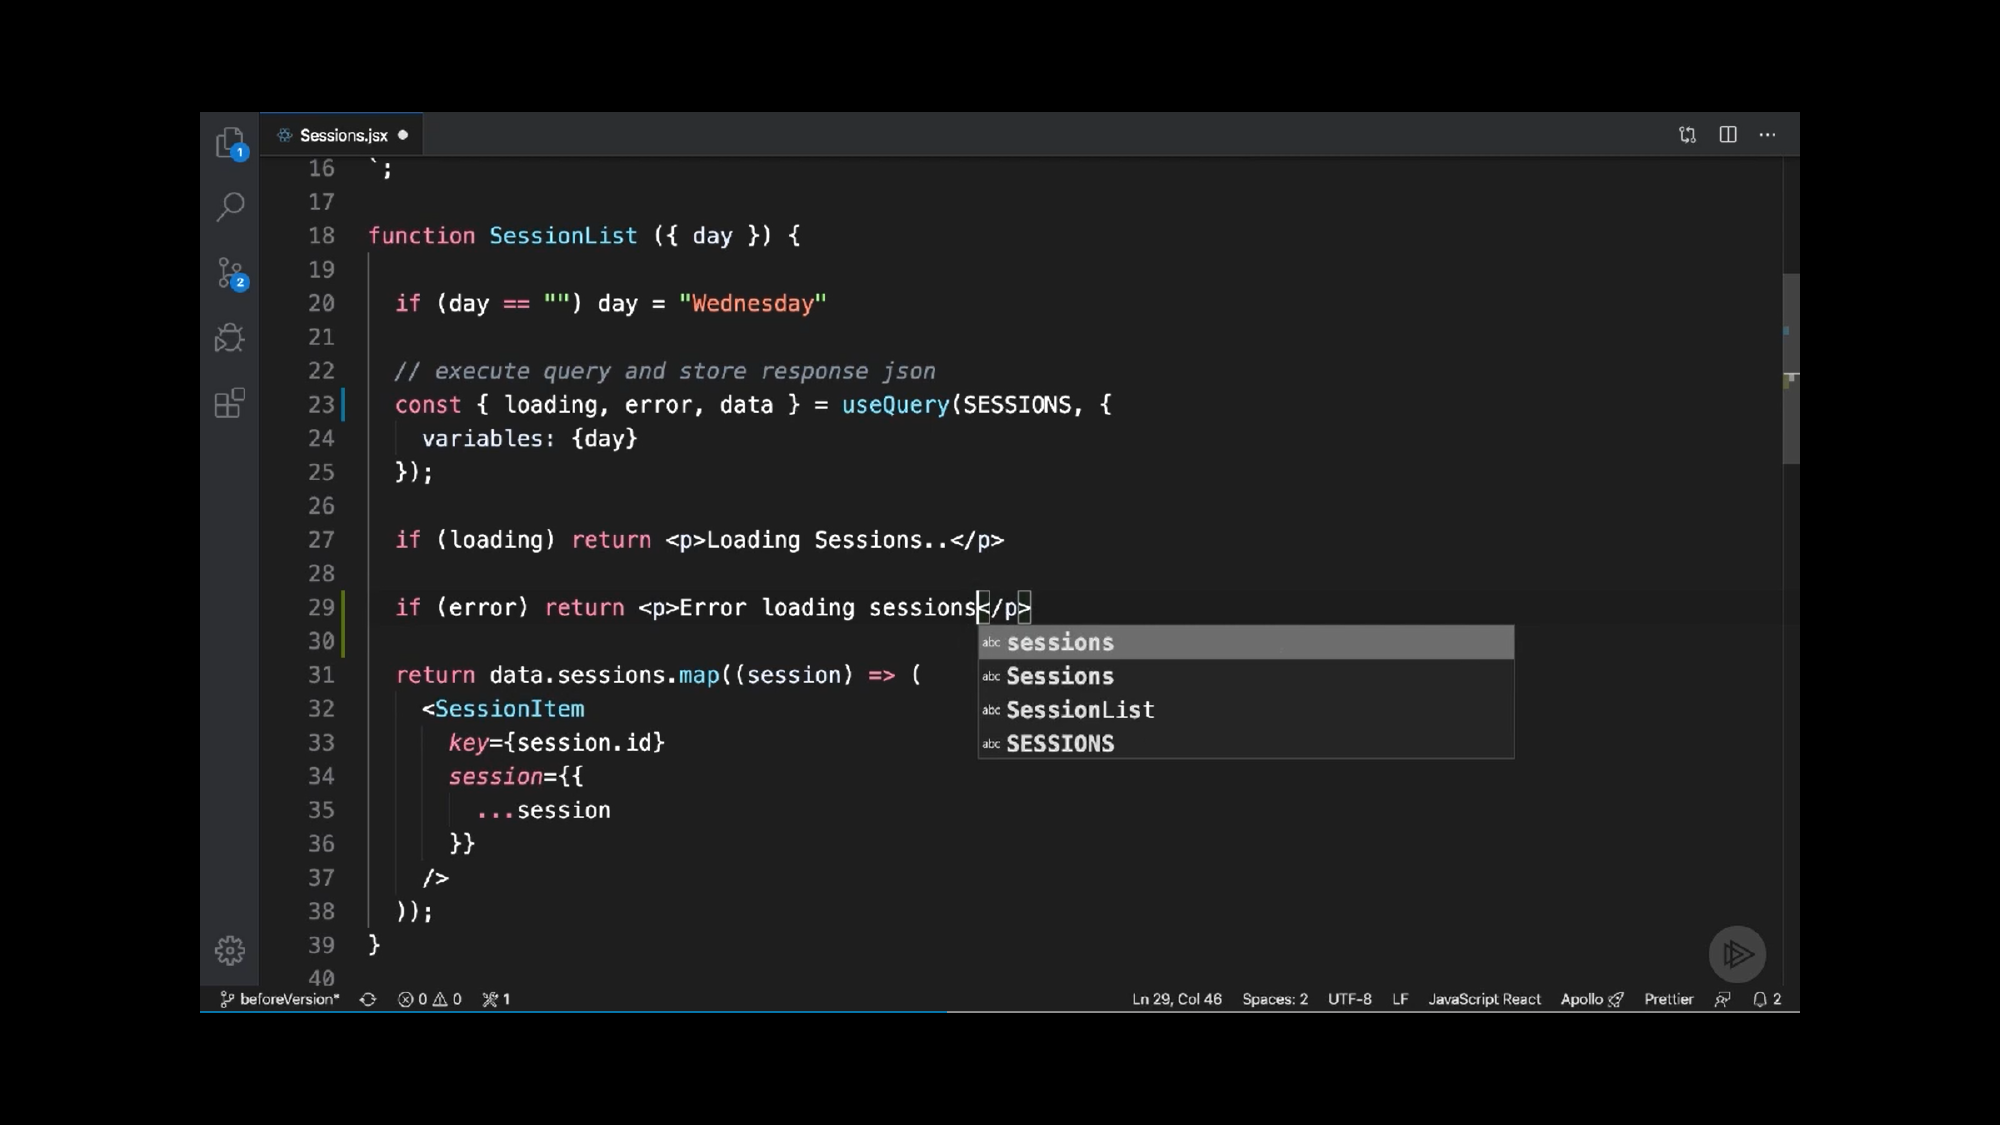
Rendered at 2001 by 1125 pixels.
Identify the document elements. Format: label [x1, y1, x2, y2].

picture [199, 112, 1800, 1013]
